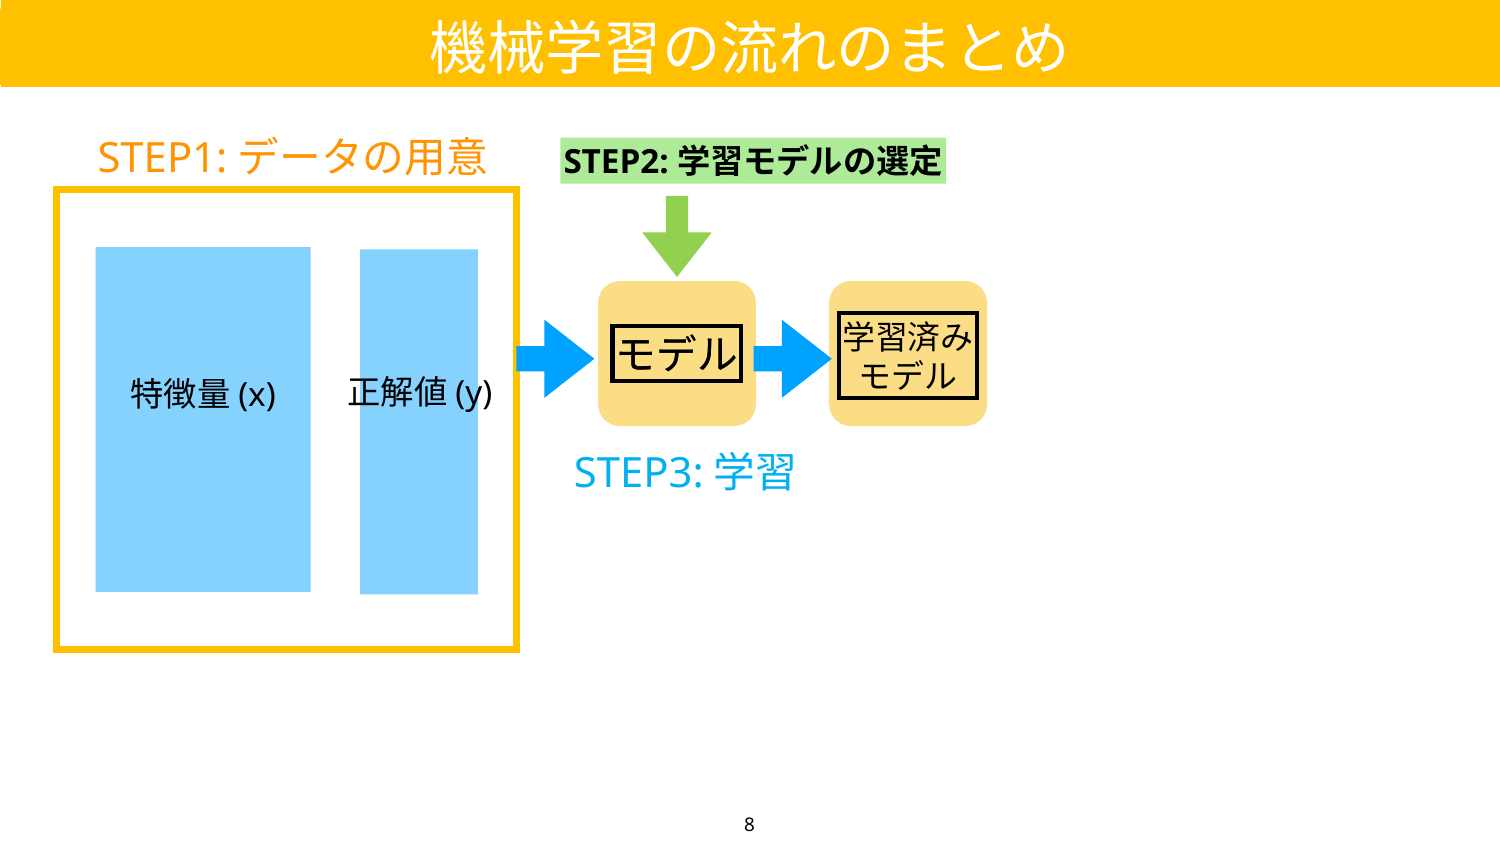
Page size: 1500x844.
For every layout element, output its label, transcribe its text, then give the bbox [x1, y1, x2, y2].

text_box 学習済み モデル [839, 313, 977, 399]
text_box [360, 420, 478, 595]
text_box [360, 249, 478, 362]
text_box モデル [612, 326, 742, 381]
text_box STEP2:学習モデルの選定 [560, 137, 947, 184]
text_box [95, 247, 311, 592]
text_box 正解値(y) [339, 362, 501, 420]
text_box [829, 281, 988, 427]
text_box [56, 189, 517, 650]
text_box STEP3:学習 [565, 437, 806, 505]
text_box [753, 319, 832, 398]
text_box 機械学習の流れのまとめ [0, 8, 1499, 85]
text_box STEP1:データの用意 [88, 122, 497, 190]
slide_number 8 [730, 804, 769, 844]
text_box [516, 319, 595, 398]
text_box 特徴量(x) [122, 365, 285, 422]
text_box [0, 0, 1500, 87]
text_box [642, 195, 712, 277]
text_box [598, 281, 757, 427]
